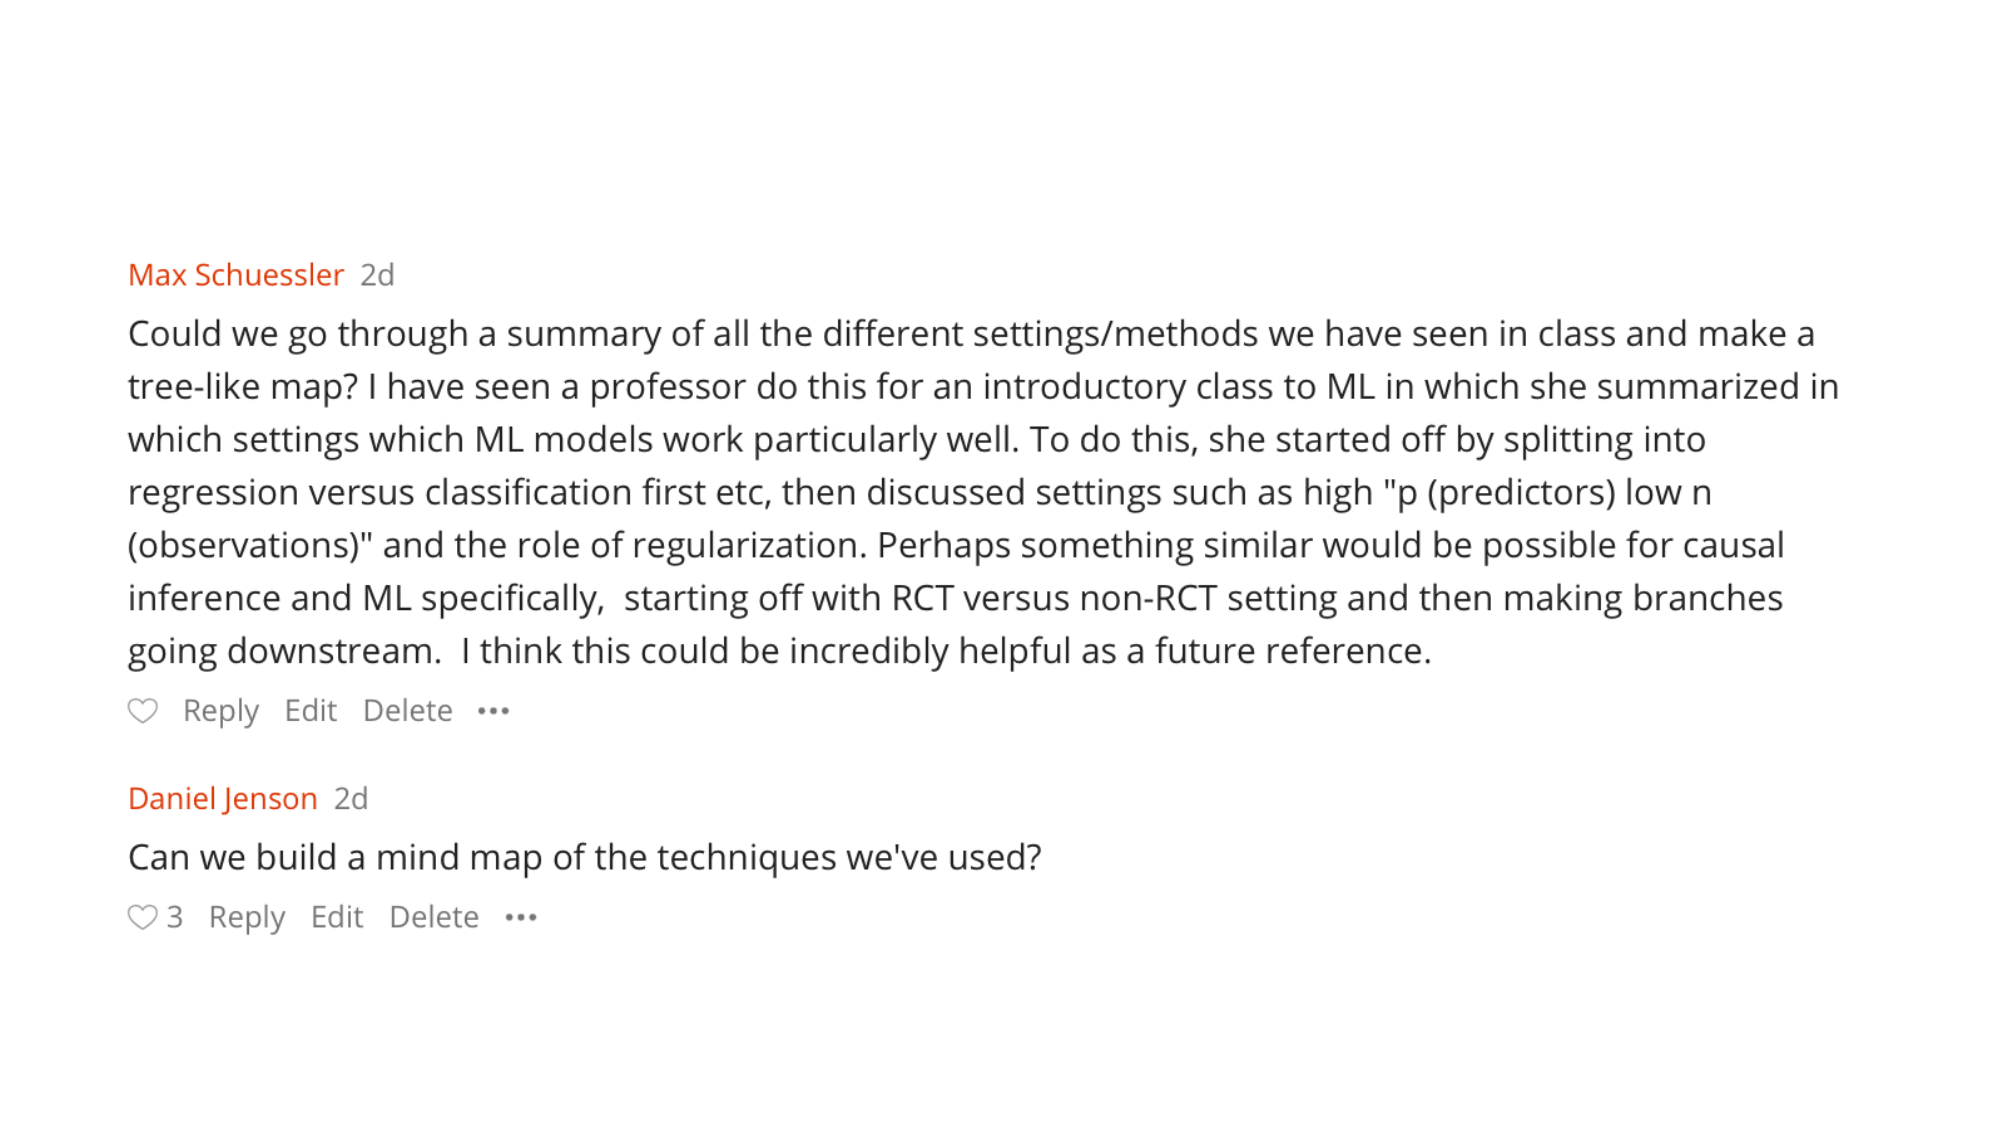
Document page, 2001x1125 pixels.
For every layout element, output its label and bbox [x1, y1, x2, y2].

picture [113, 234, 1873, 959]
